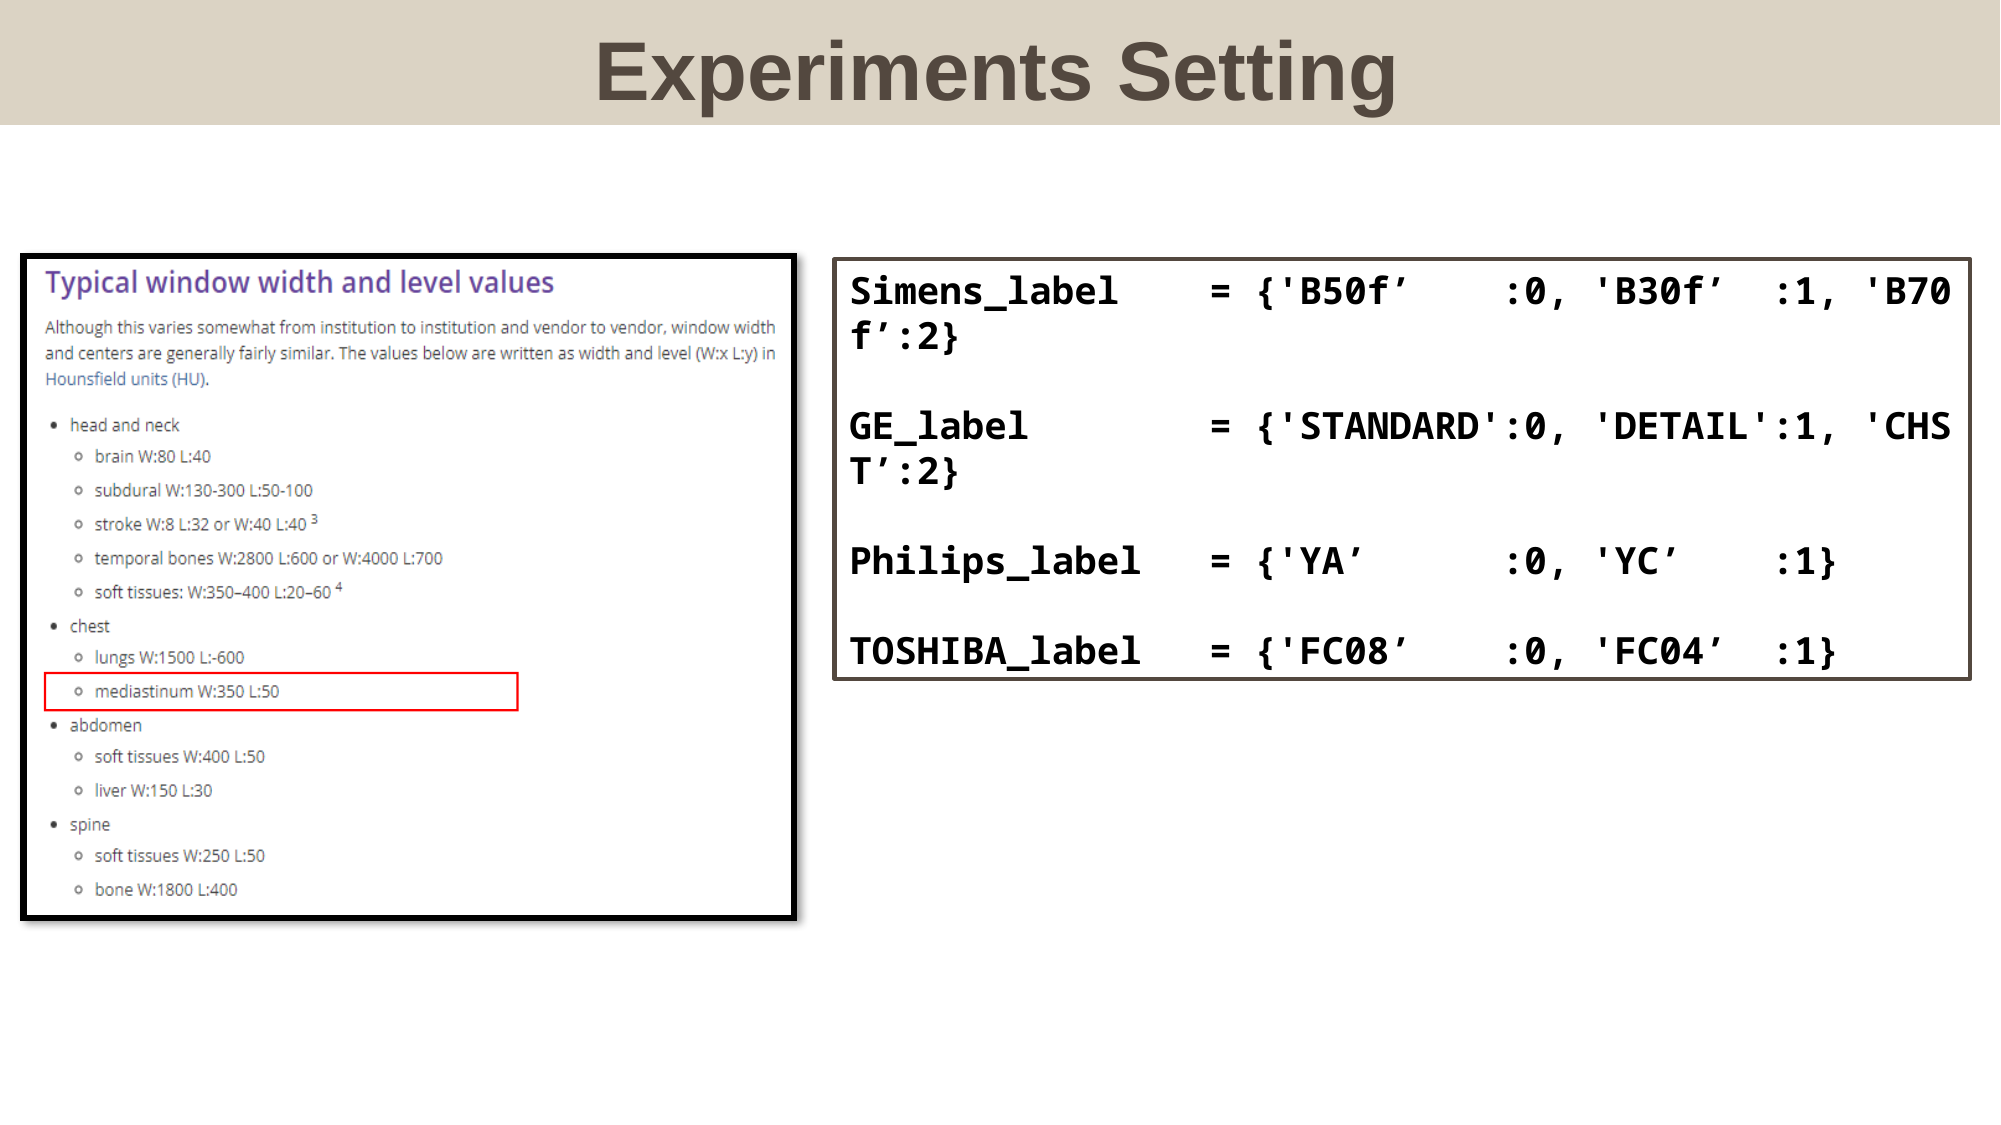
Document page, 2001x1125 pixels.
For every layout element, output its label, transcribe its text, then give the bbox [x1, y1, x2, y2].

text_box Simens_label = {'B50f’ :0, 'B30f’ :1, 'B70f’:2} GE_label = {'STANDARD':0, 'DETAIL':1, 'CHST’:2} Philips_label = {'YA’ :0, 'YC’ :1} TOSHIBA_label = {'FC08’ :0, 'FC04’ :1} [832, 257, 1972, 681]
picture [26, 258, 791, 916]
text_box Experiments Setting [0, 0, 2000, 125]
